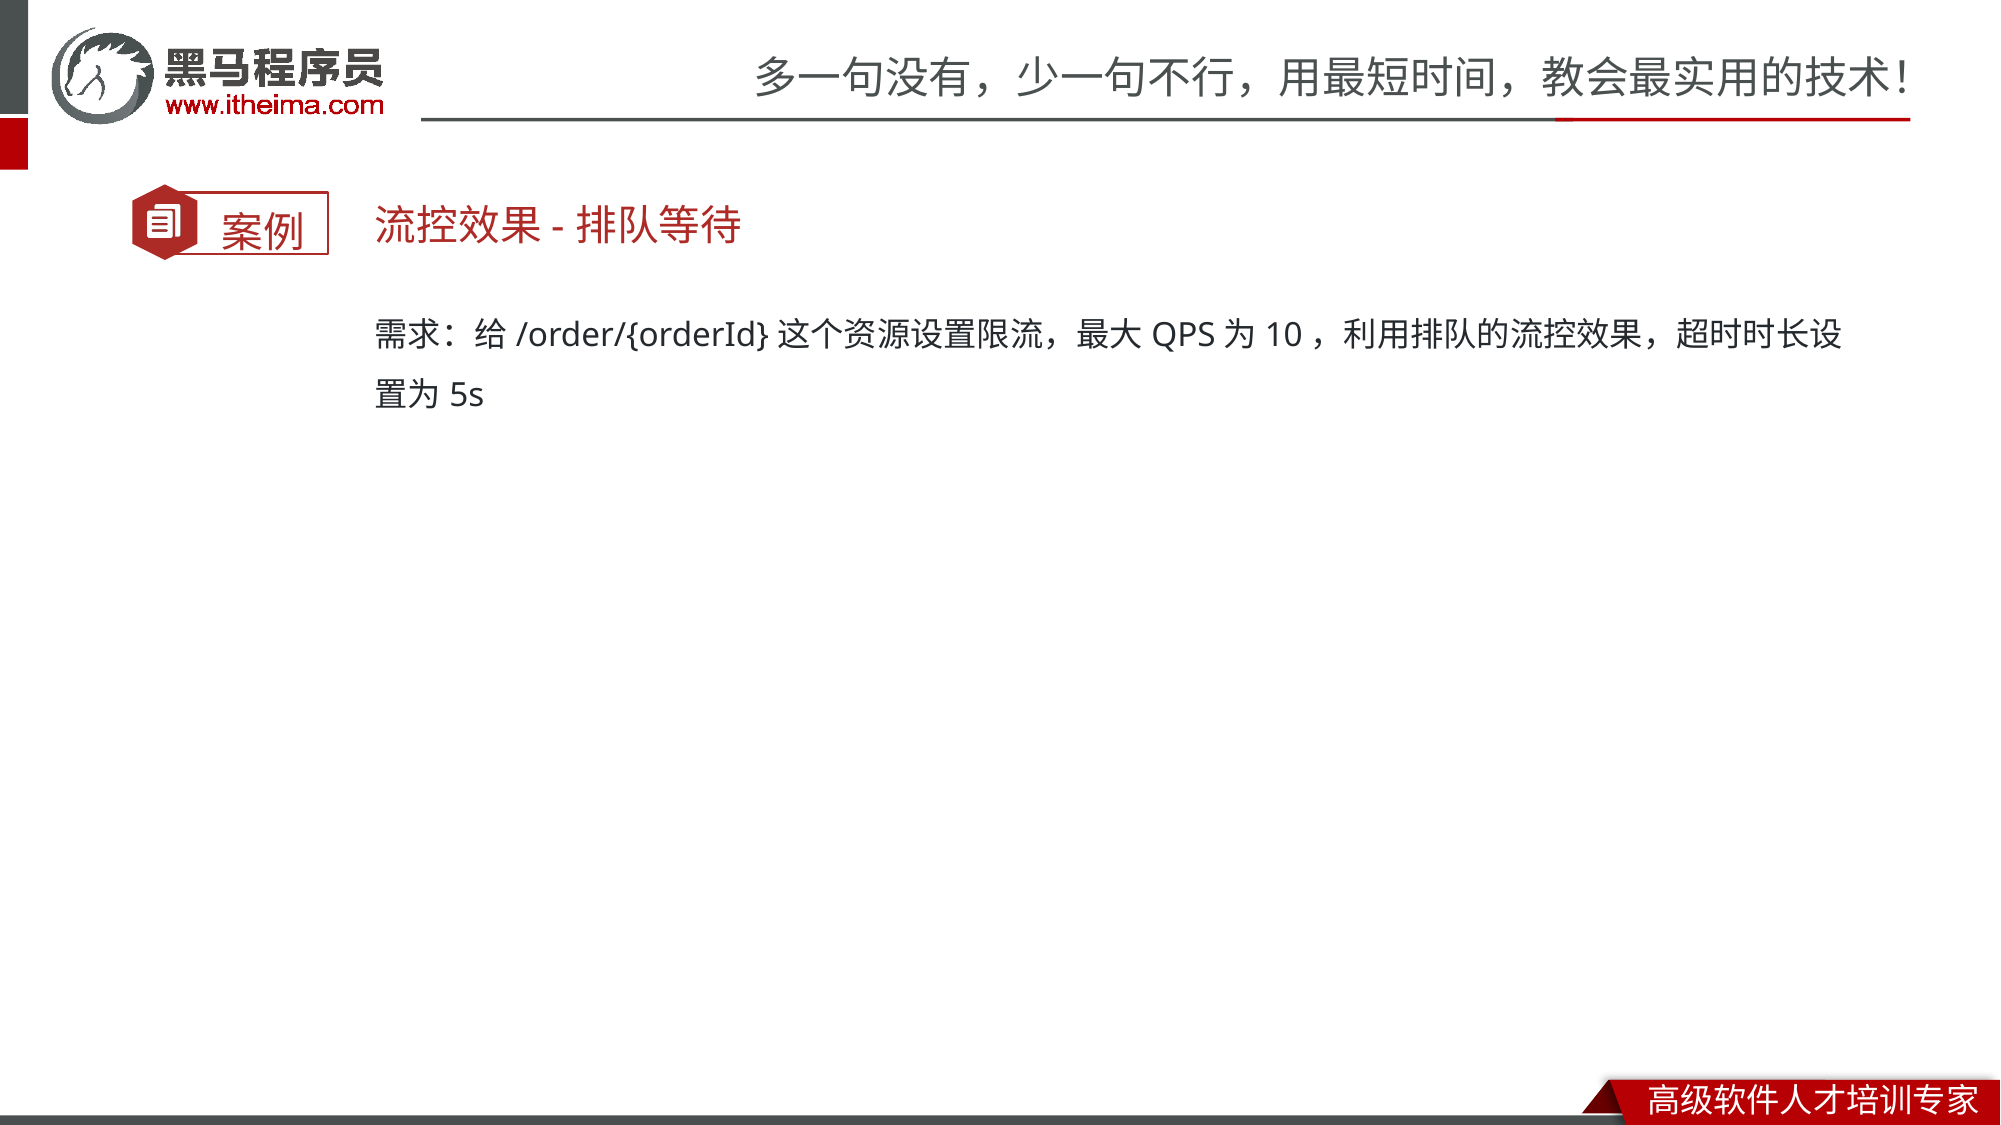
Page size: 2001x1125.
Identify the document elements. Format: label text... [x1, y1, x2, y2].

picture [147, 204, 181, 238]
list 需求：给/order/{orderId}这个资源设置限流，最大QPS为10，利用排队的流控效果，超时时长设置为5s [360, 285, 1872, 904]
list 流控效果-排队等待 [360, 181, 1872, 266]
picture [50, 26, 384, 125]
